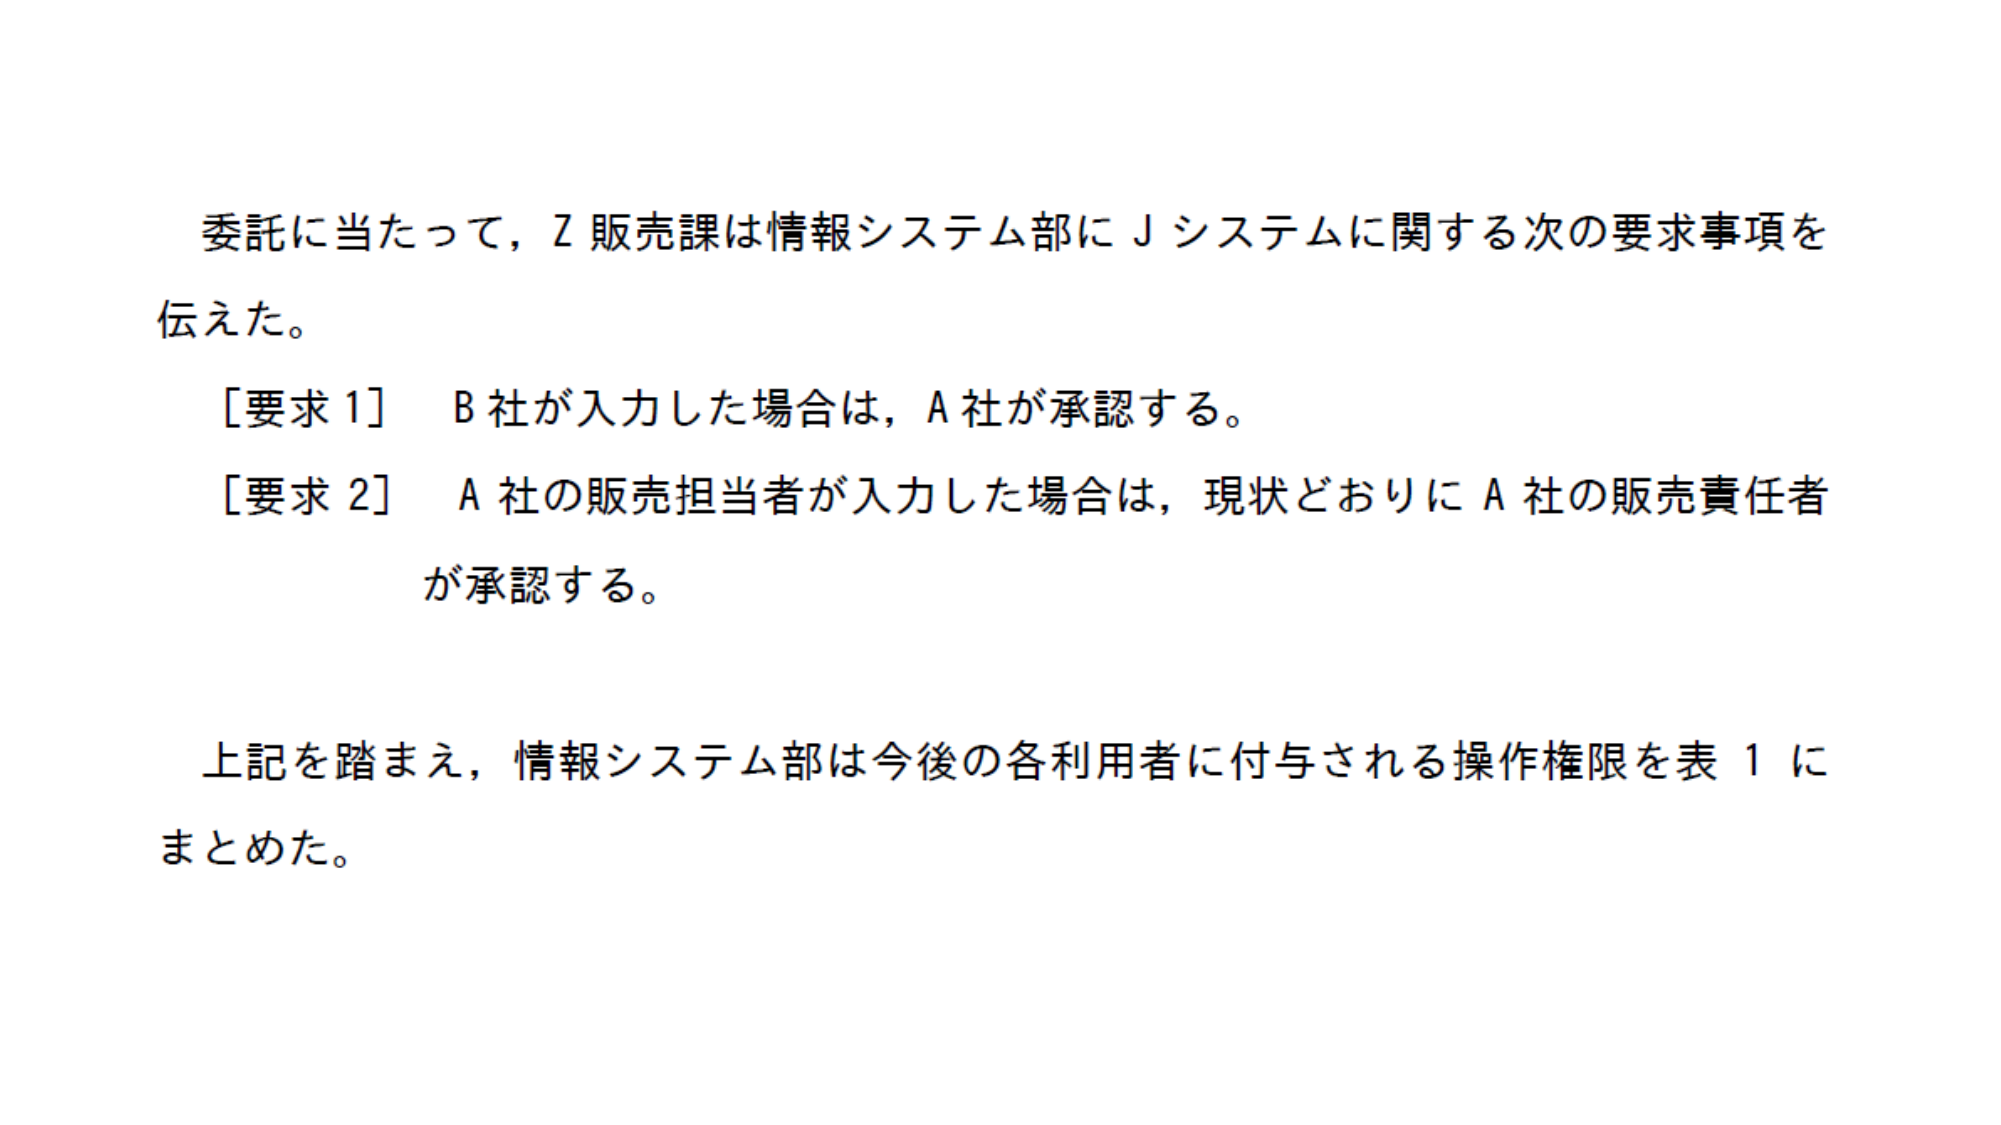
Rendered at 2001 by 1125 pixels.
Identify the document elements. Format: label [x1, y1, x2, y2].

picture [87, 181, 1855, 911]
